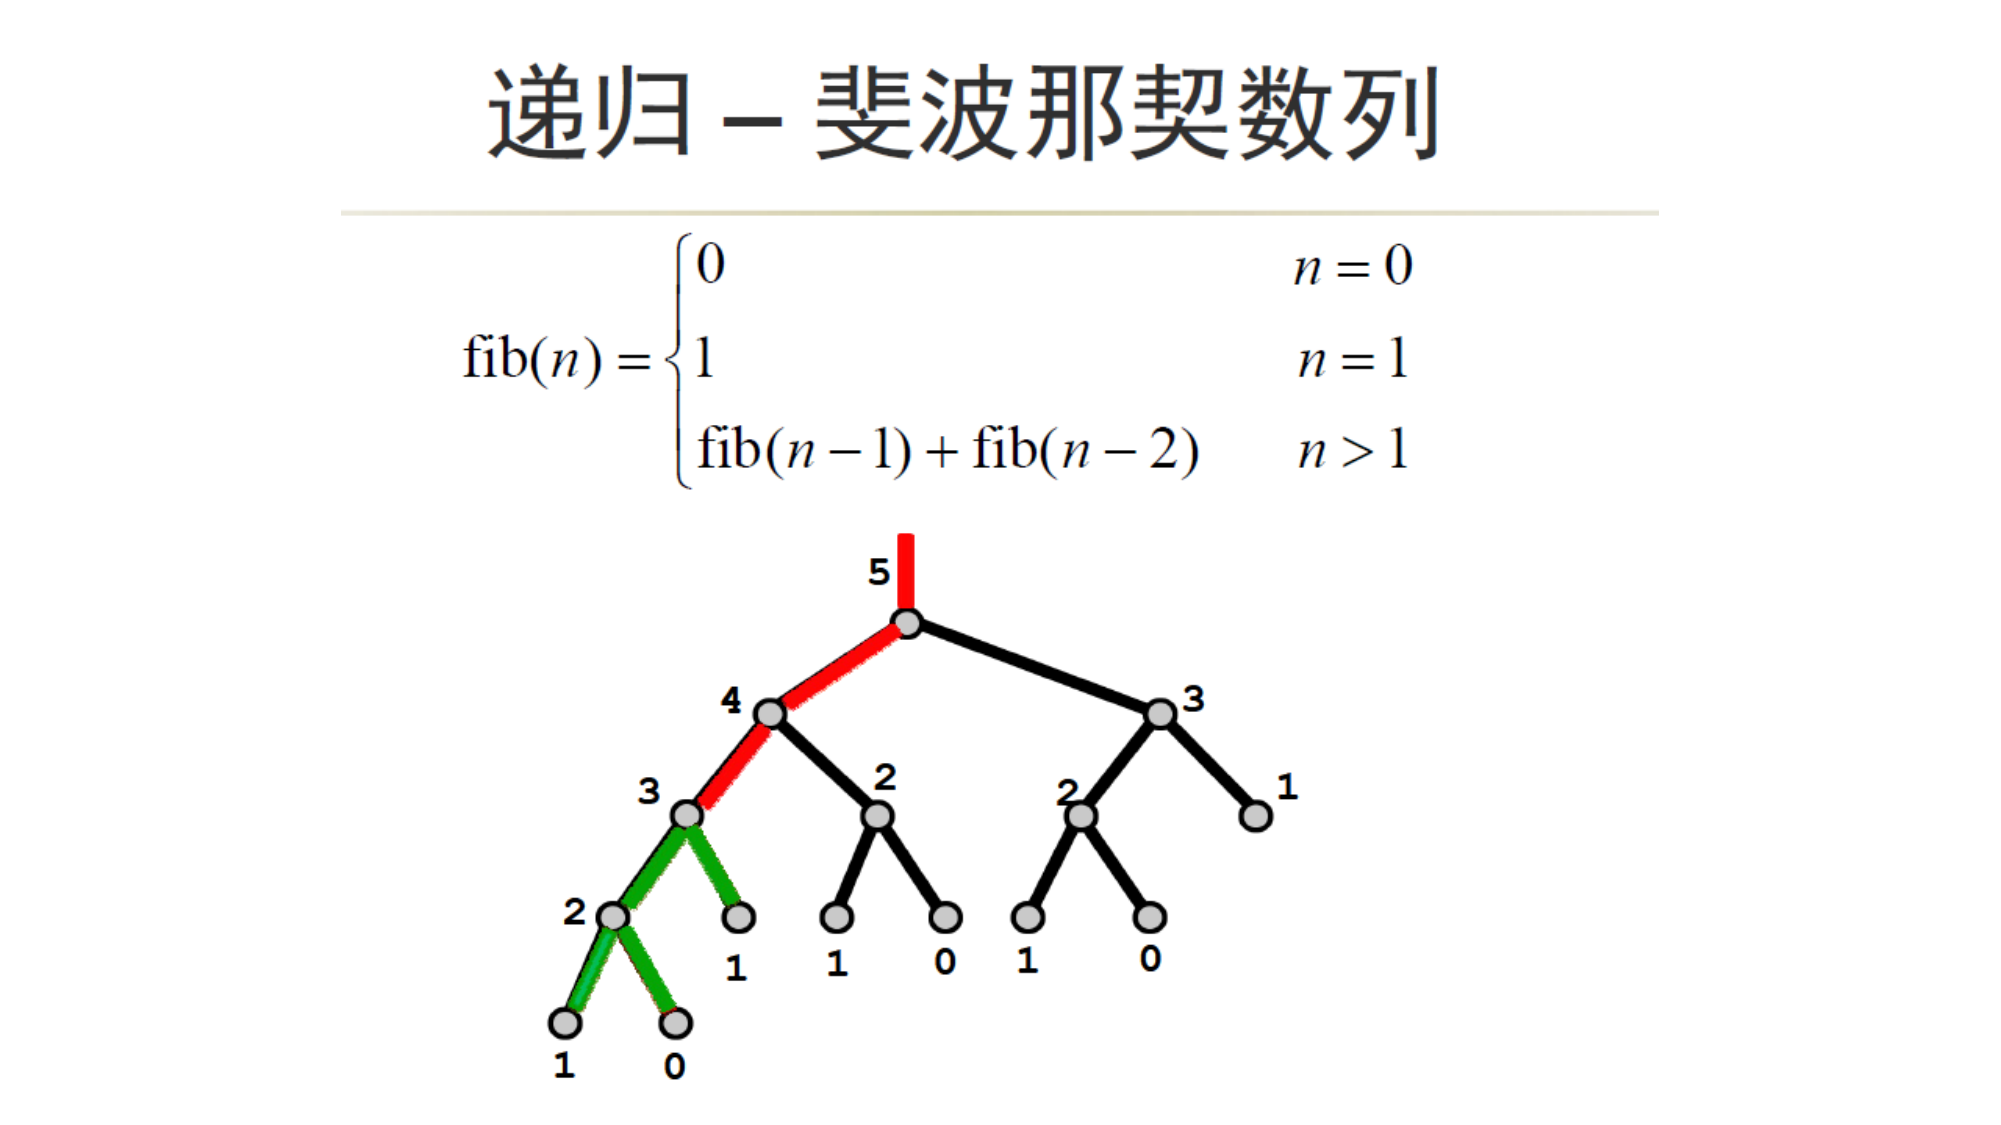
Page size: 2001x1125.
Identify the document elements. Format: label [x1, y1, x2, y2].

picture [341, 36, 1659, 1089]
